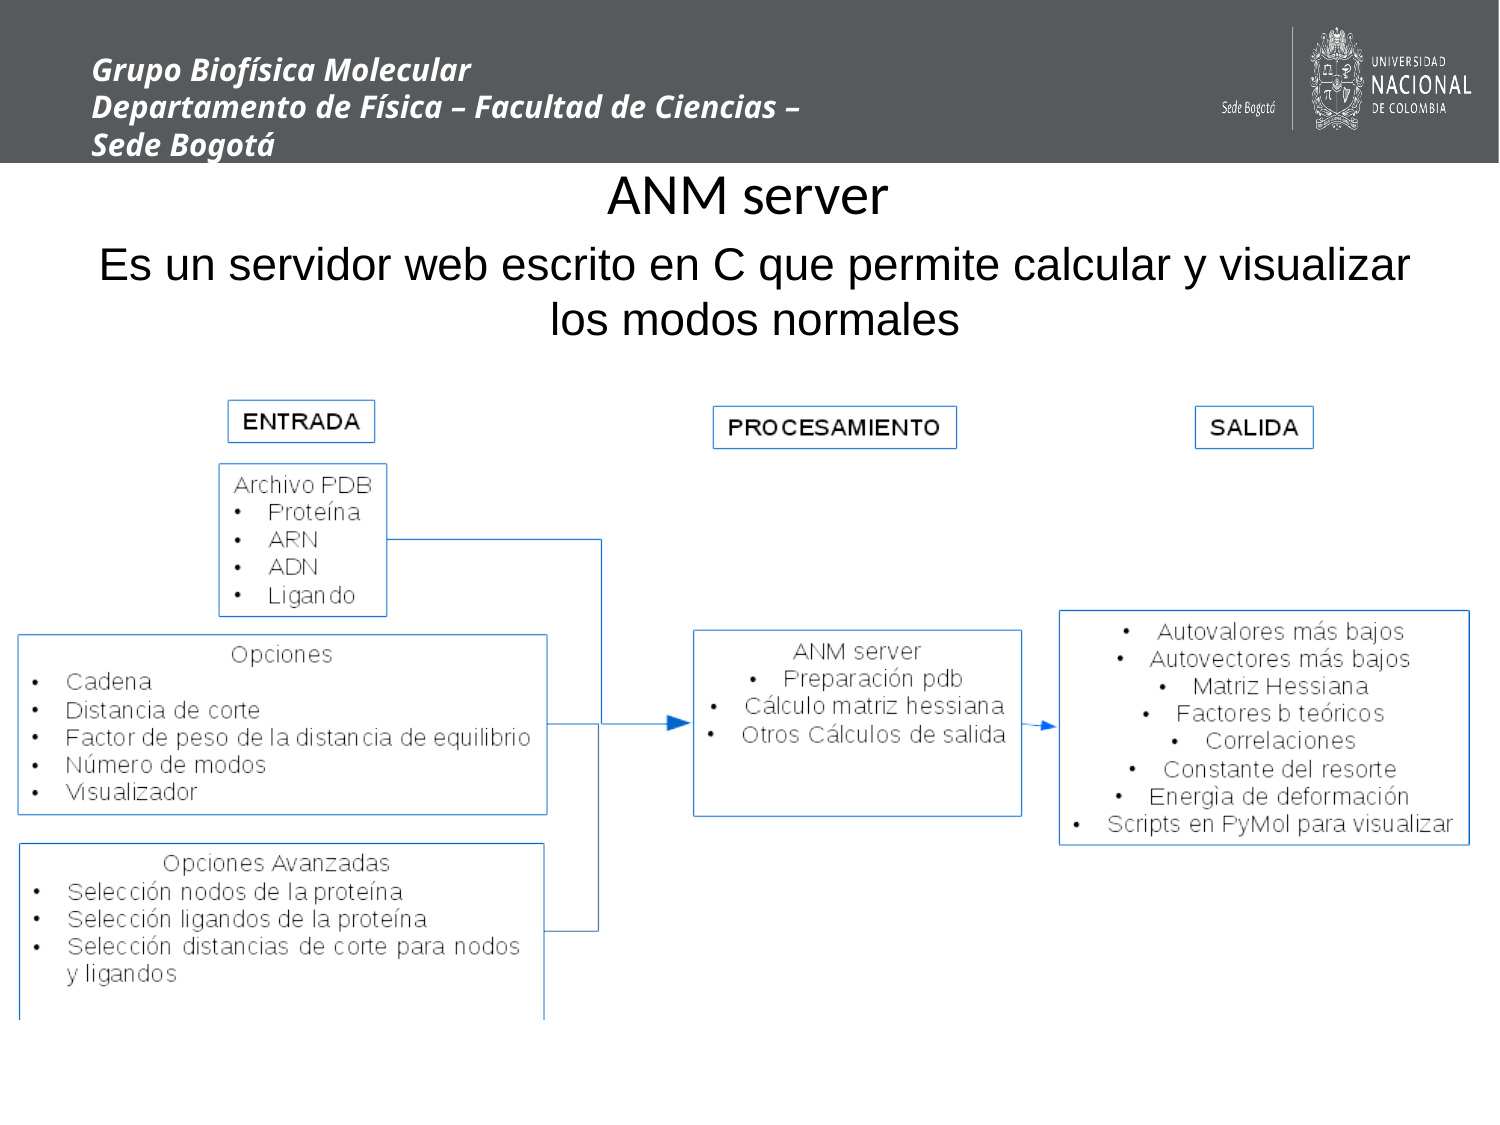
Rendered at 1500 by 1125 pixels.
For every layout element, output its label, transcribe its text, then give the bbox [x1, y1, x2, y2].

text_box Grupo Biofísica Molecular Departamento de Física – Facultad de Ciencias – Sede Bogotá [76, 42, 856, 157]
picture [13, 374, 1471, 1021]
picture [1207, 13, 1482, 143]
text_box Es un servidor web escrito en C que permite calcular y visualizar los modos normales [64, 157, 1446, 373]
text_box [0, 0, 1499, 163]
